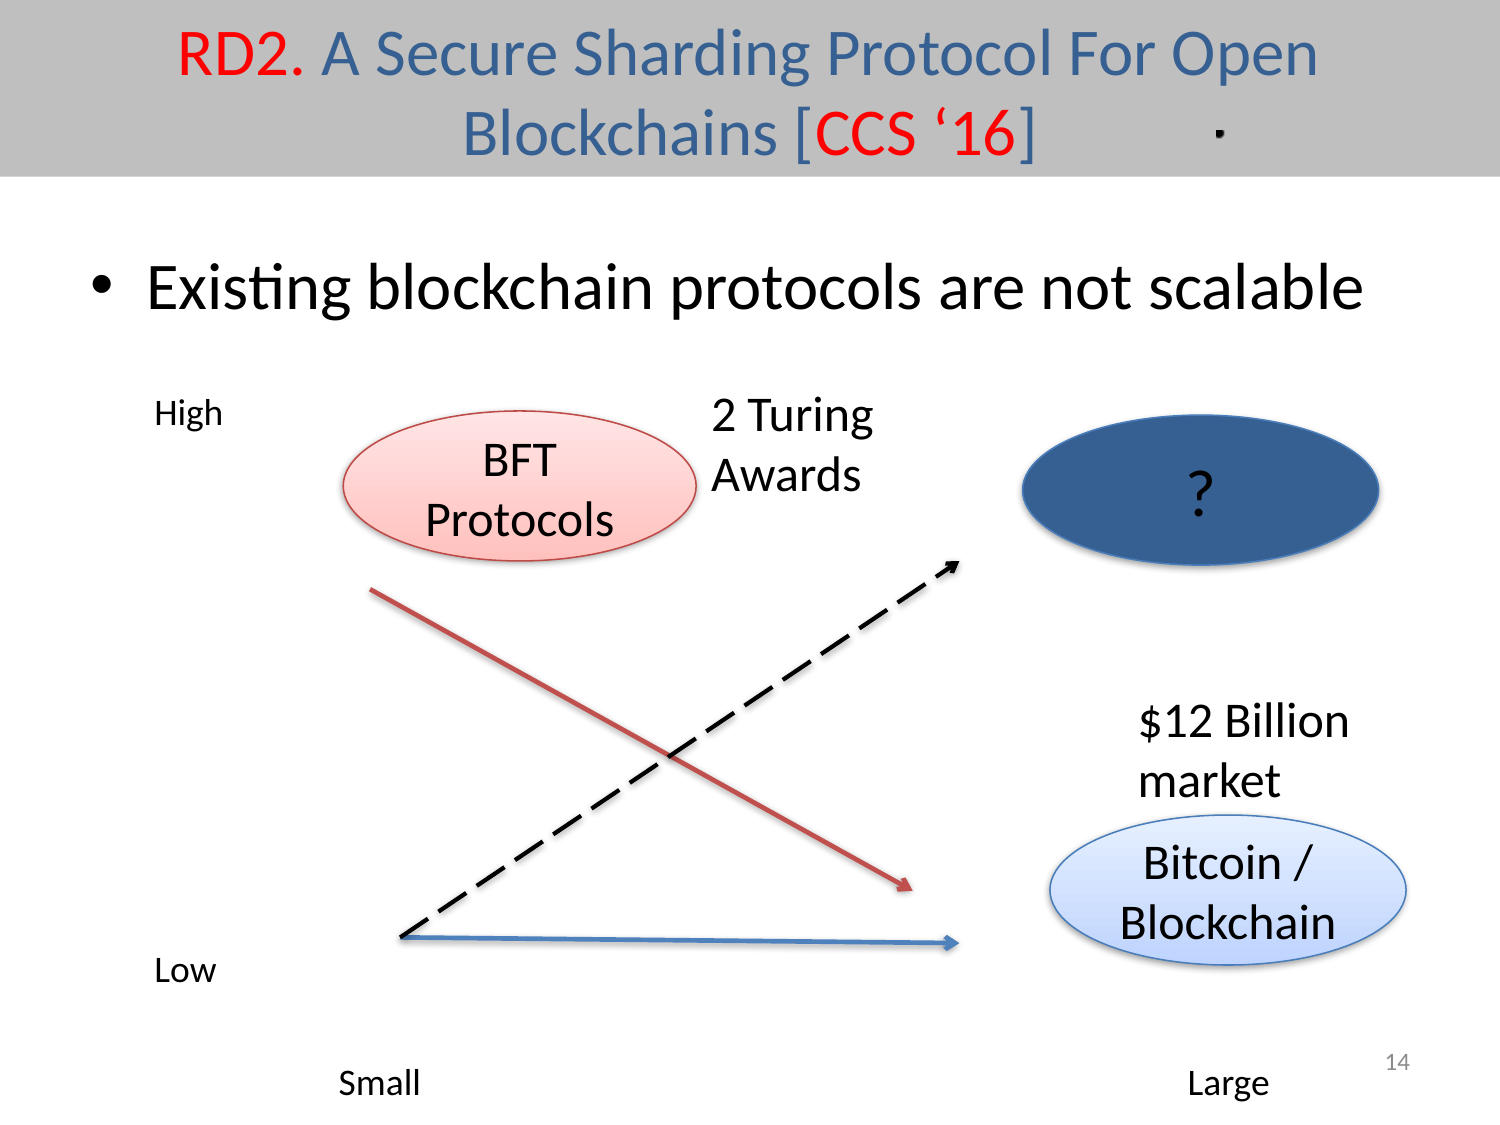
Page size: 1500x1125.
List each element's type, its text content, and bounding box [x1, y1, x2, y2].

picture [1216, 130, 1243, 157]
list Existing blockchain protocols are not scalable [75, 235, 1425, 333]
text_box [399, 560, 960, 938]
chart [74, 333, 1426, 1104]
title RD2. A Secure Sharding Protocol For Open Blockchains [CCS ‘16] [0, 0, 1500, 177]
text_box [369, 588, 394, 891]
